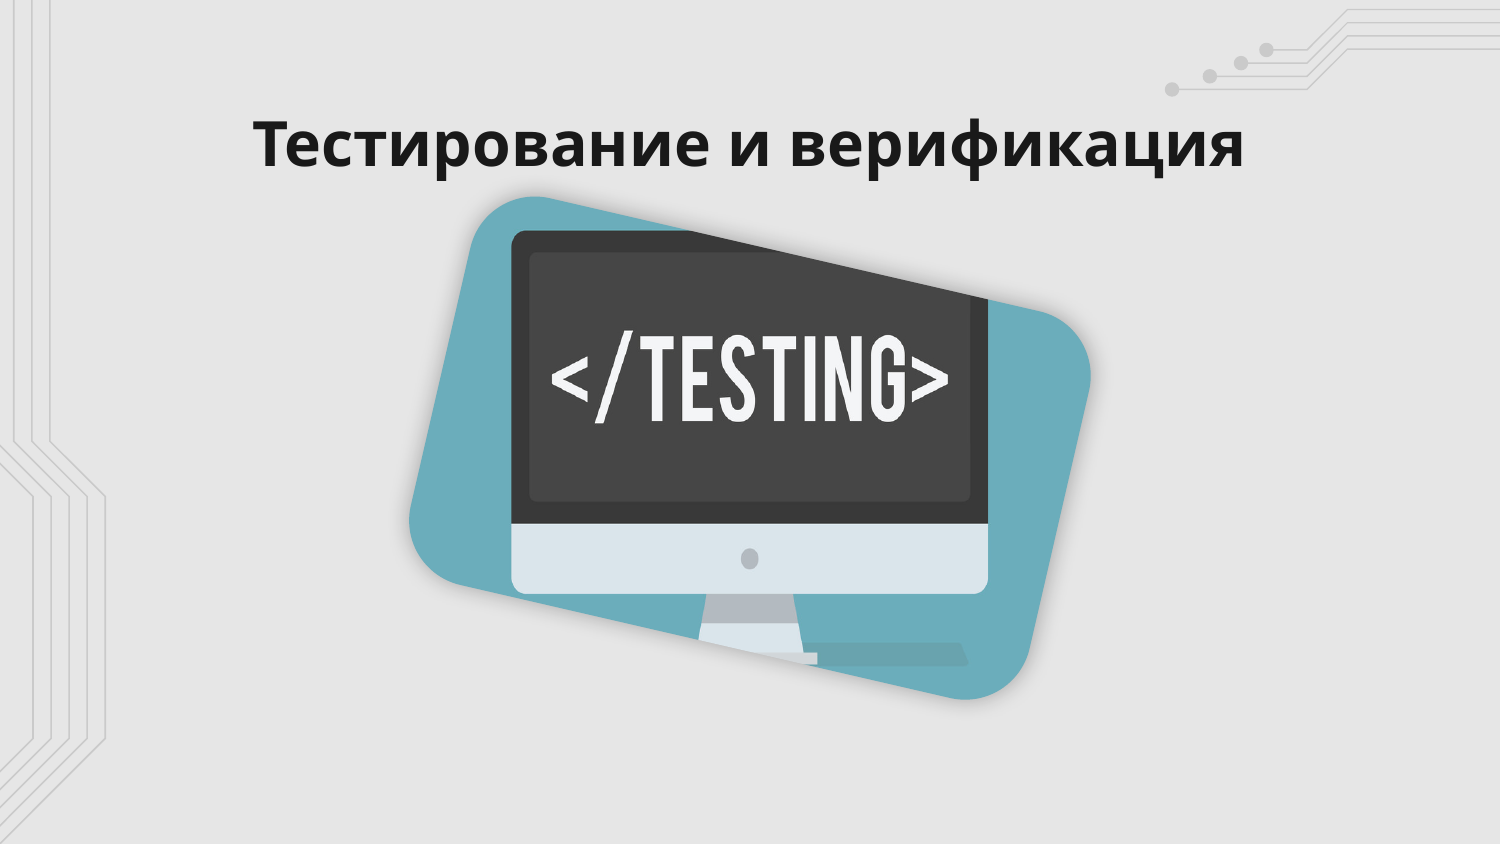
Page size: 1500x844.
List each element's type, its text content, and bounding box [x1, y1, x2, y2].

title Тестирование и верификация [118, 88, 1382, 183]
picture [409, 196, 1091, 700]
